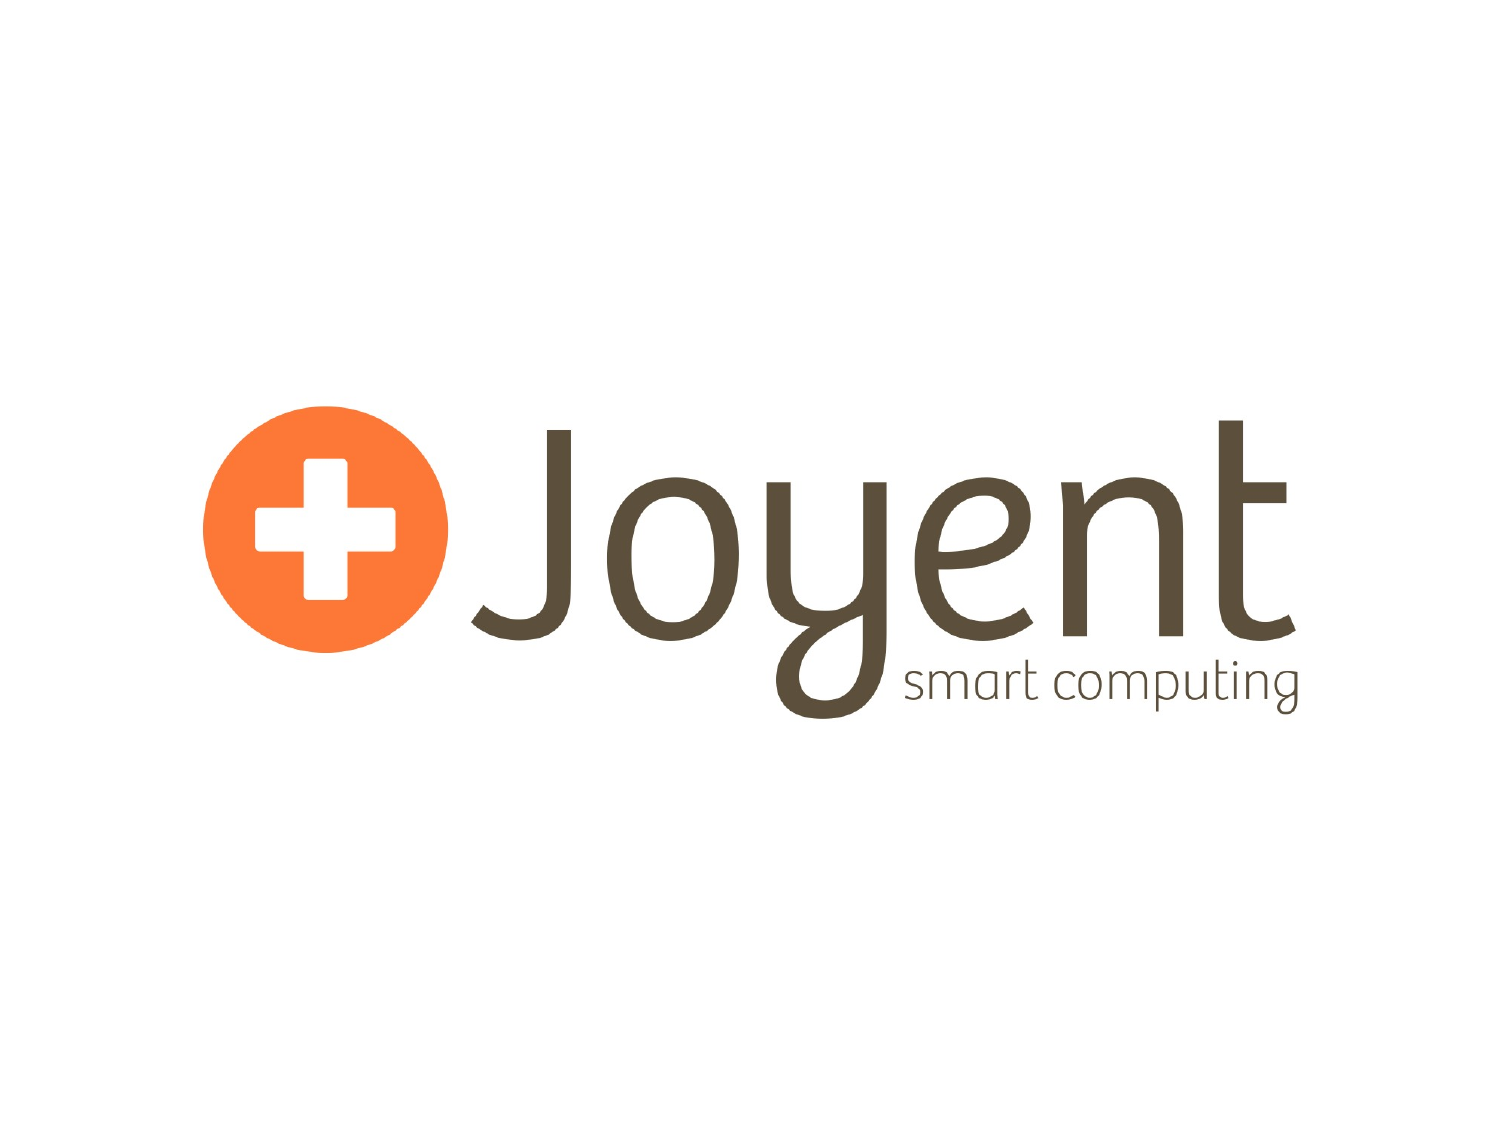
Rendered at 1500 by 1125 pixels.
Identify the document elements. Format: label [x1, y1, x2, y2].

picture [187, 0, 1313, 1125]
